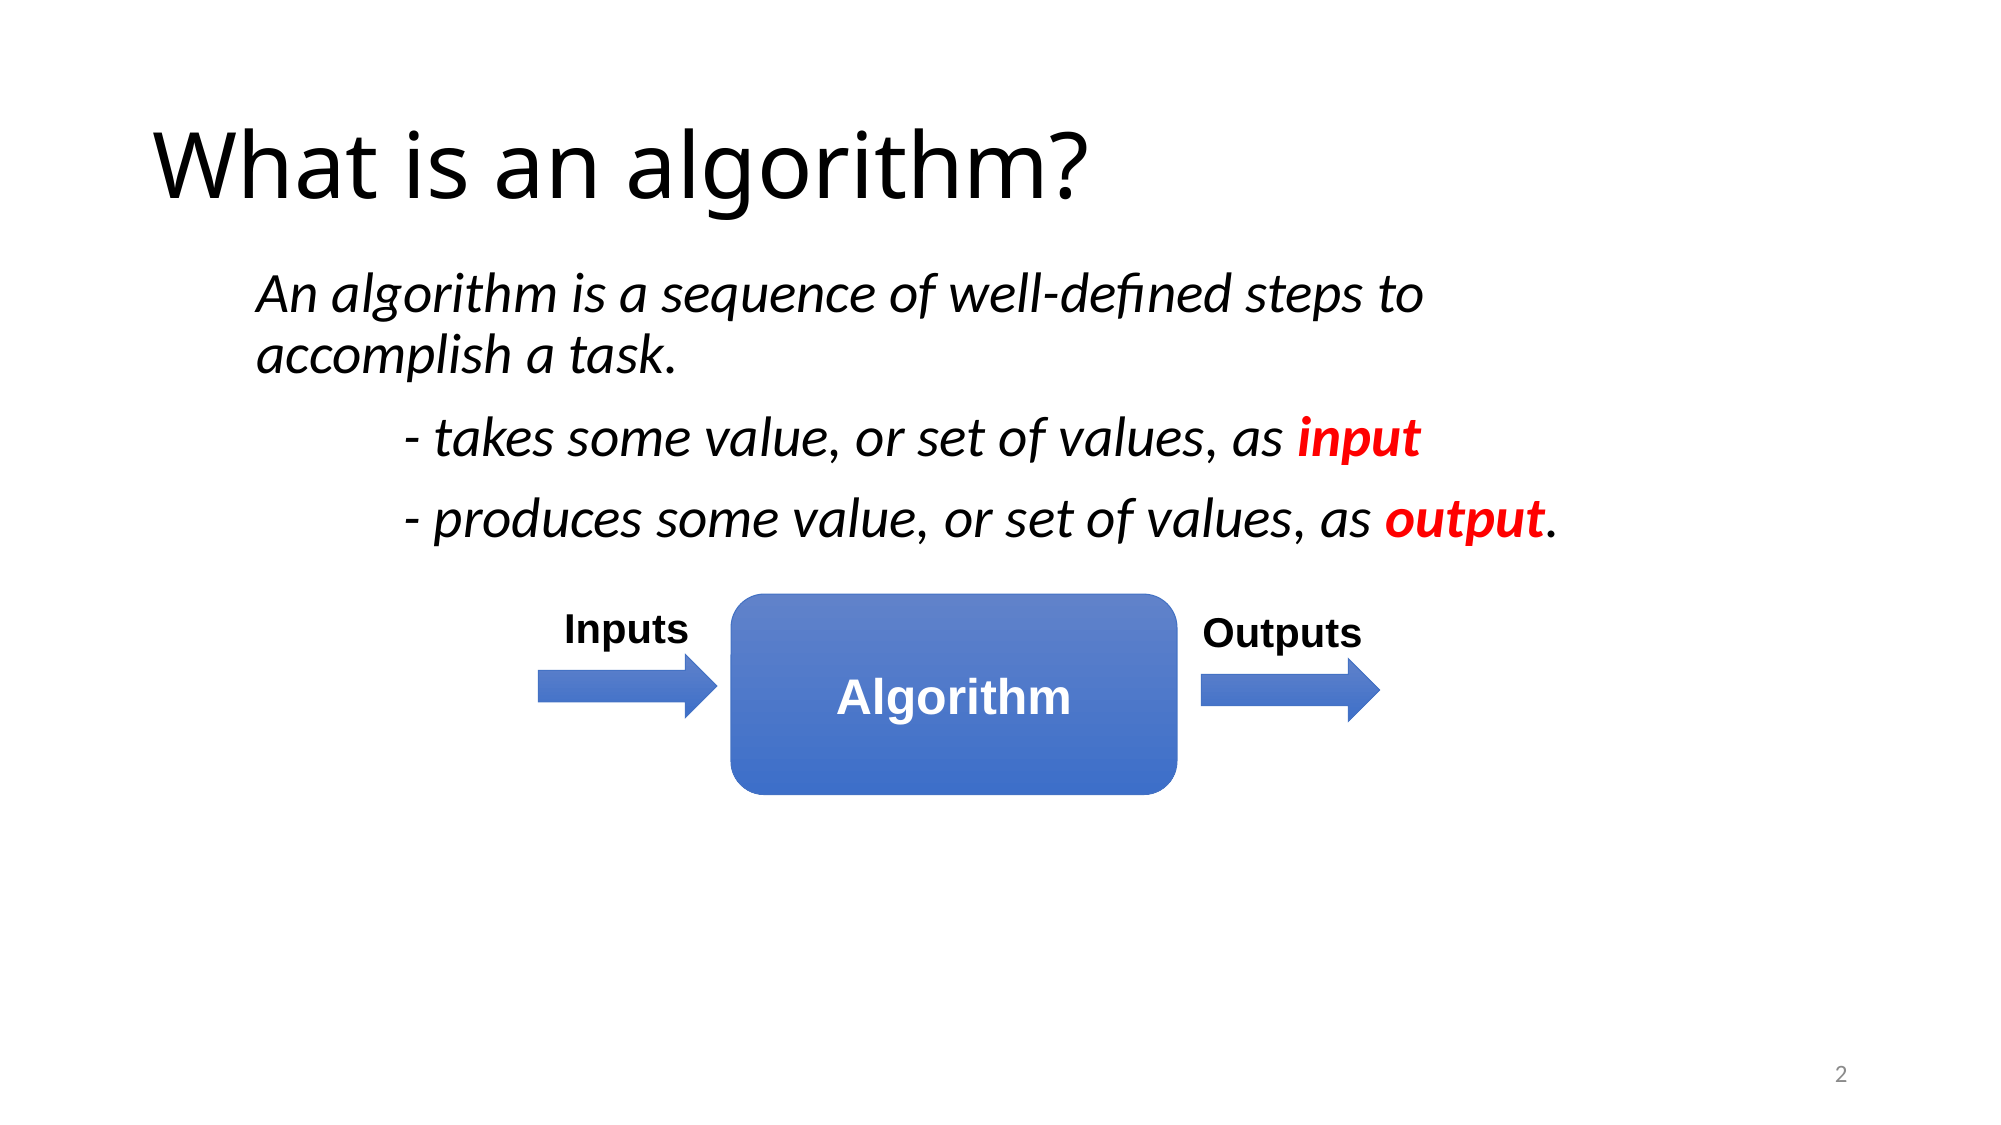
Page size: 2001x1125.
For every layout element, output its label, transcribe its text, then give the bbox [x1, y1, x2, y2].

list An algorithm is a sequence of well-defined steps to accomplish a task. - takes some value, or set of values, as input - produces some value, or set of values, as output. [241, 255, 1592, 579]
title What is an algorithm? [137, 59, 1863, 278]
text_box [538, 594, 1380, 795]
slide_number 2 [1412, 1042, 1863, 1103]
